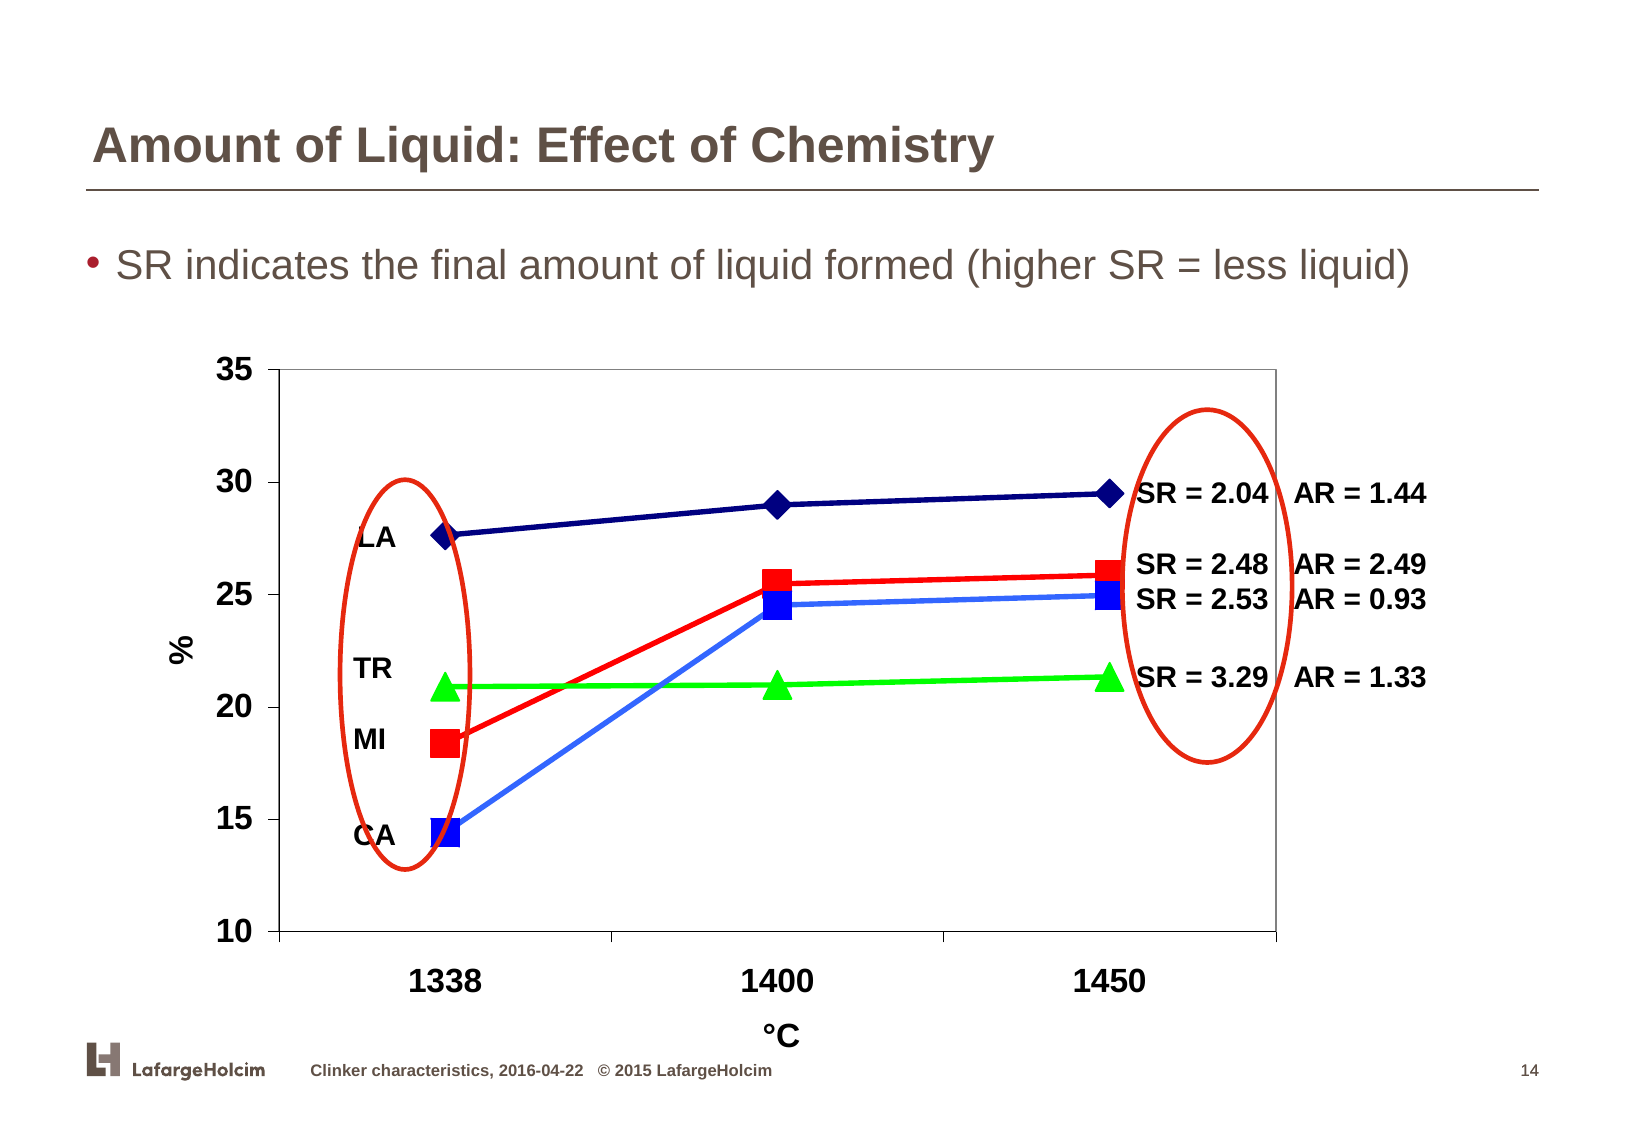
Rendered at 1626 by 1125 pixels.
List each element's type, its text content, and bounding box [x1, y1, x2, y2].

picture [132, 258, 1491, 1091]
slide_number 14 [1496, 1052, 1540, 1080]
text_box Amount of Liquid: Effect of Chemistry [91, 44, 1532, 175]
list SR indicates the final amount of liquid formed (higher SR = less liquid) [85, 237, 1540, 1015]
